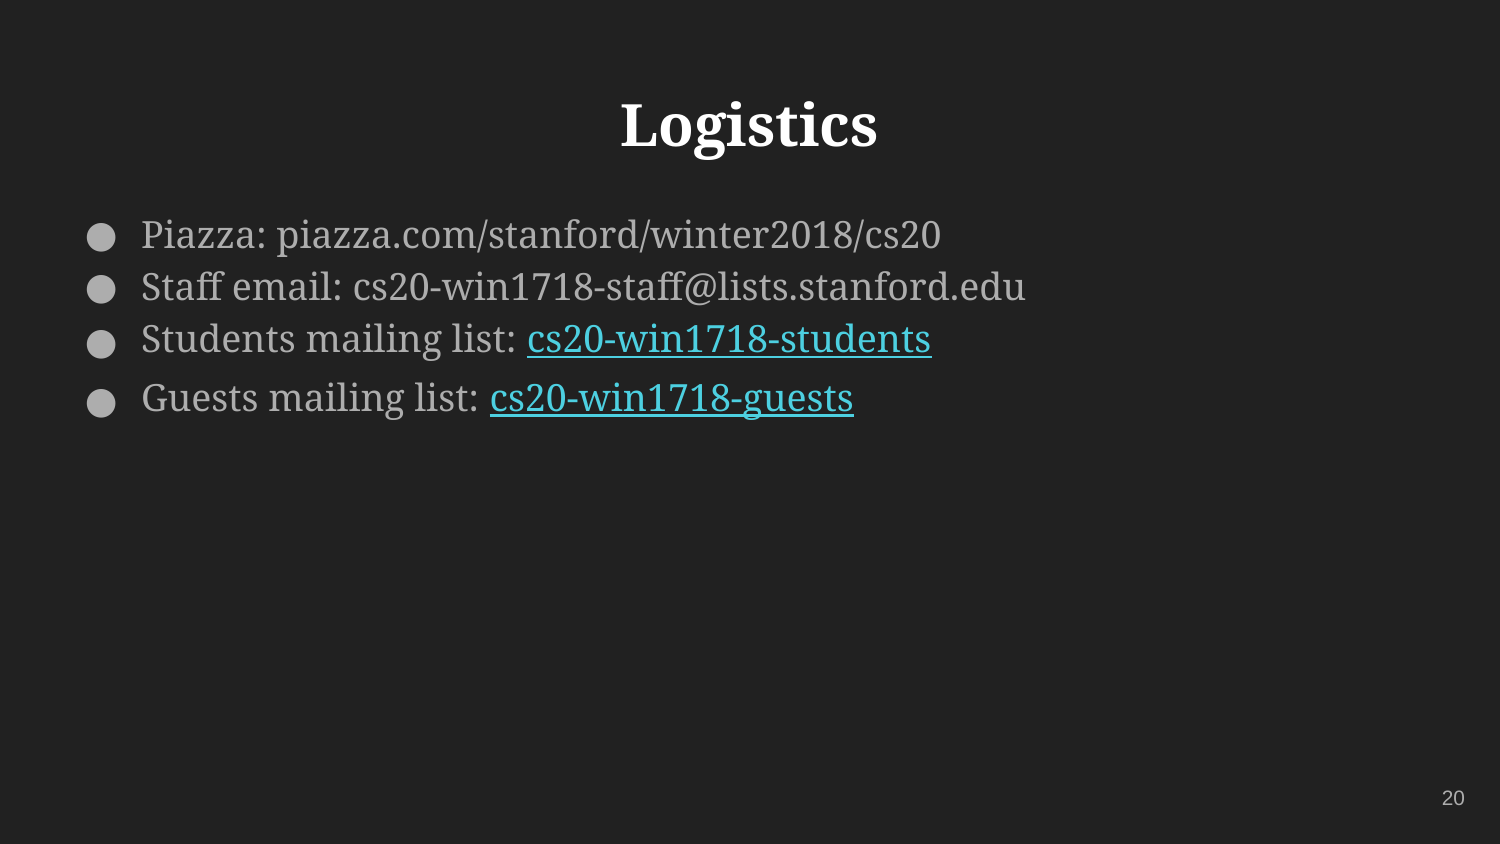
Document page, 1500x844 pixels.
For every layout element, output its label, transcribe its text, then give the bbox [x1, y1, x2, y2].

title Logistics [51, 72, 1449, 167]
slide_number ‹#› [1389, 764, 1480, 830]
list Piazza: piazza.com/stanford/winter2018/cs20 Staff email: cs20-win1718-staff@lists.stanford.edu Students mailing list: cs20-win1718-students Guests mailing list: cs20-win1718-guests [51, 189, 1449, 750]
